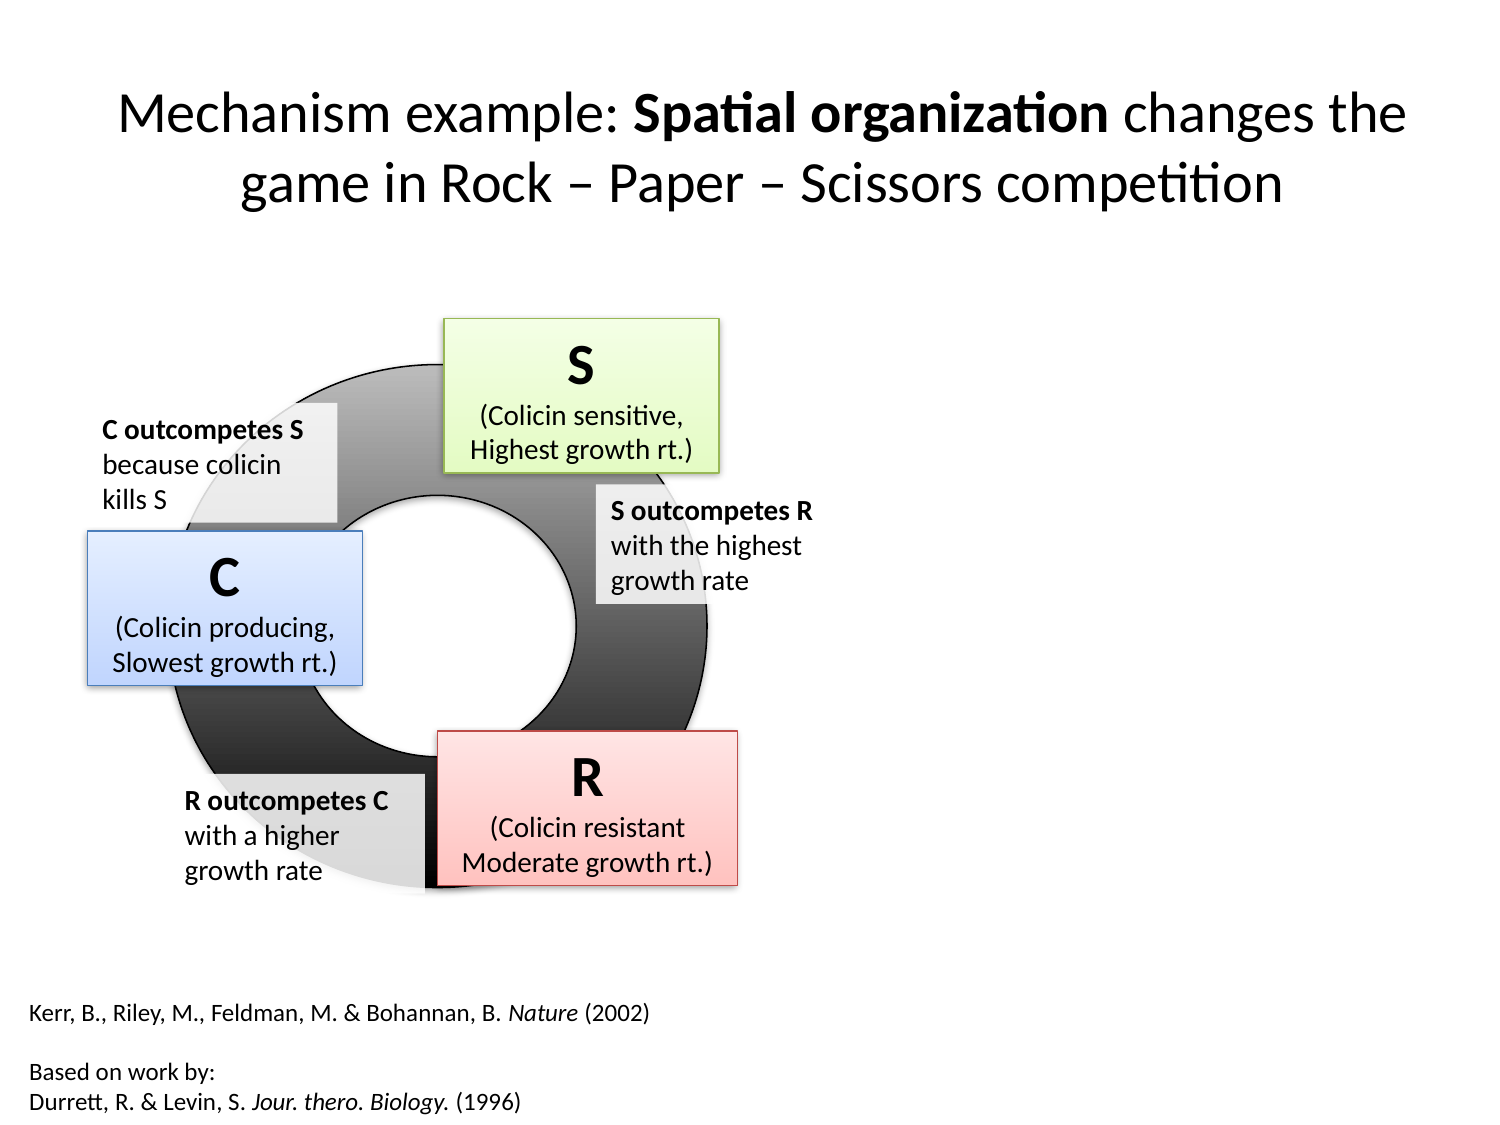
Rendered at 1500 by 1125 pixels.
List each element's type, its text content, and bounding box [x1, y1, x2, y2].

title Mechanism example: Spatial organization changes the game in Rock – Paper – Scissors competition [87, 50, 1438, 238]
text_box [87, 318, 843, 896]
text_box Kerr, B., Riley, M., Feldman, M. & Bohannan, B. Nature (2002) Based on work by: Durrett, R. & Levin, S. Jour. thero. Biology. (1996) [14, 988, 836, 1124]
